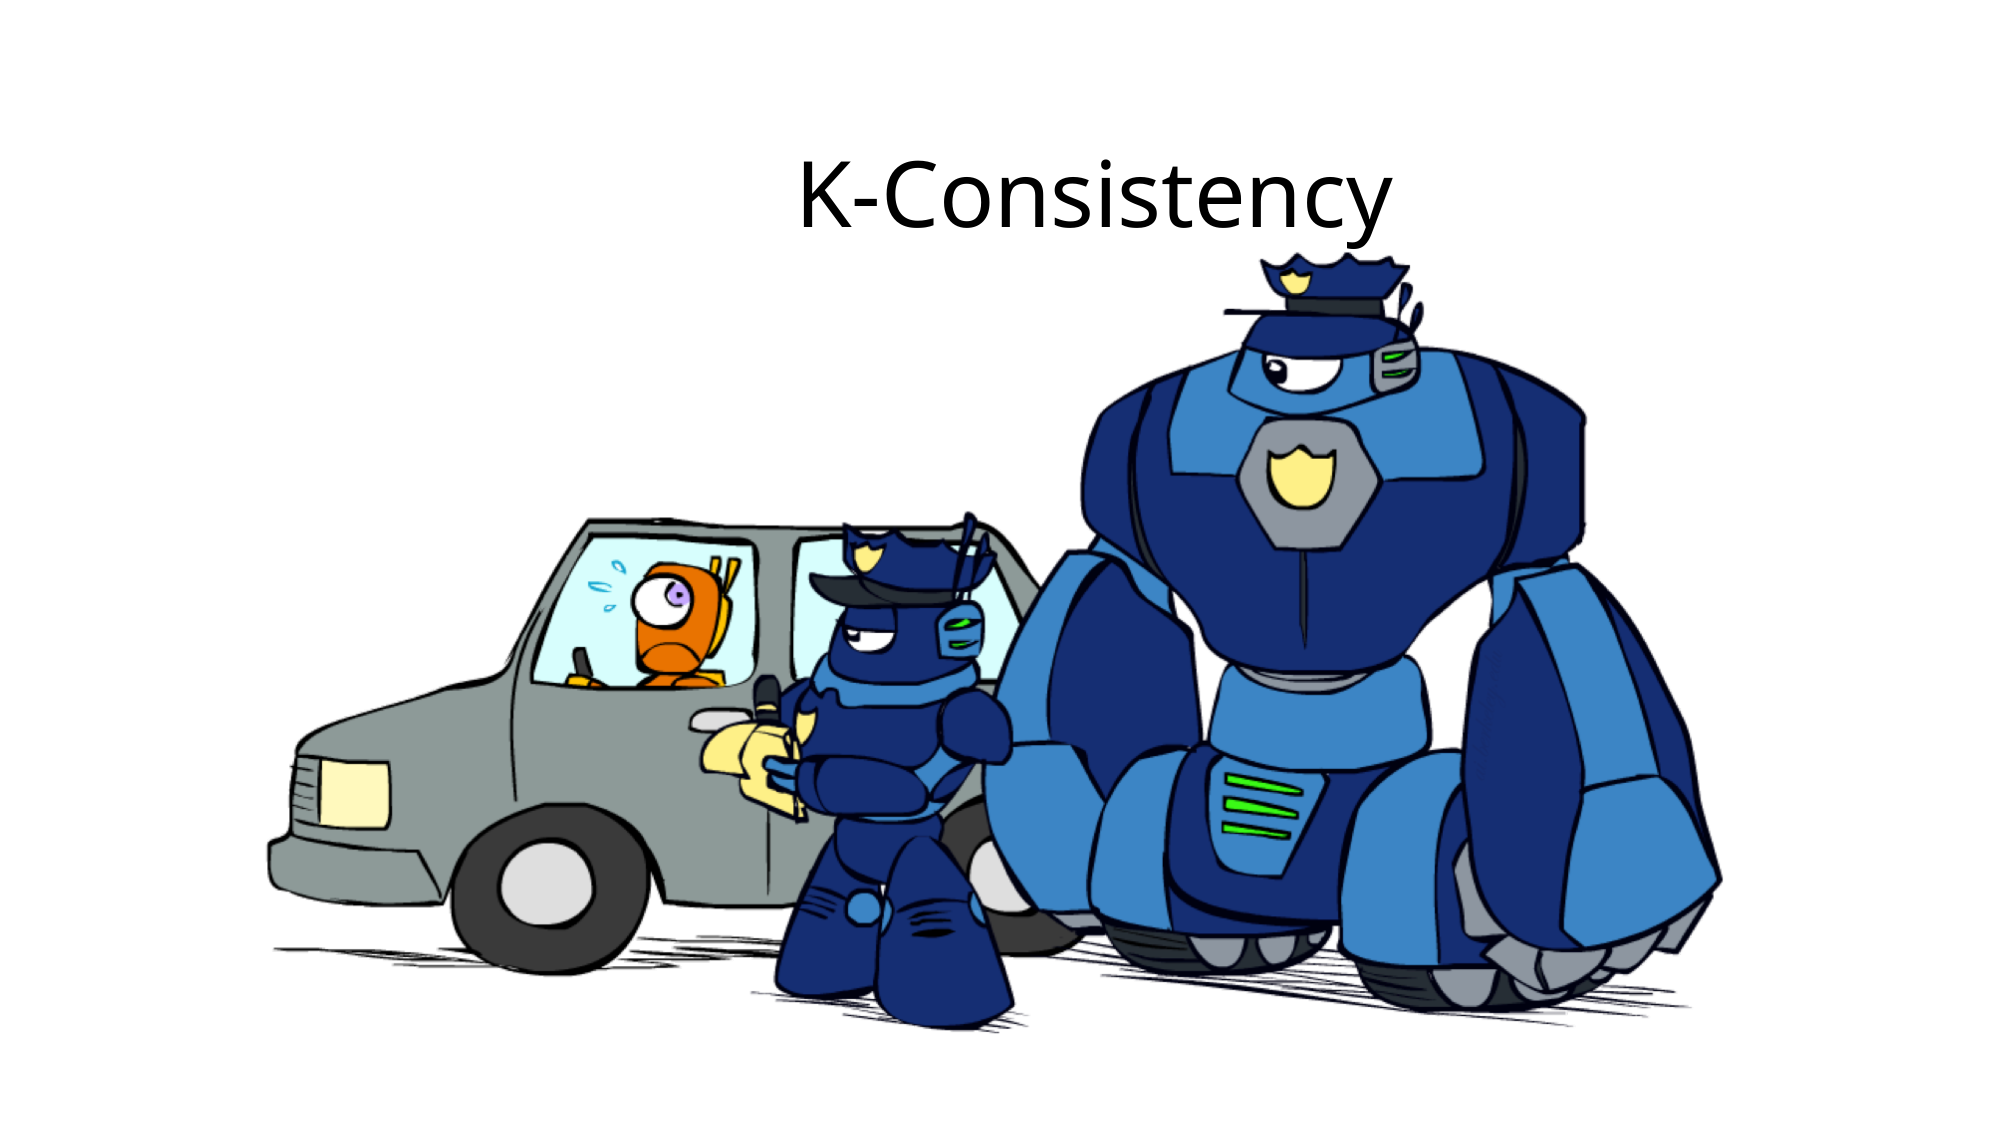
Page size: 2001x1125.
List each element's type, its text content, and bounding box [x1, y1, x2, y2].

title K-Consistency [137, 52, 1863, 285]
picture [211, 138, 1736, 1046]
